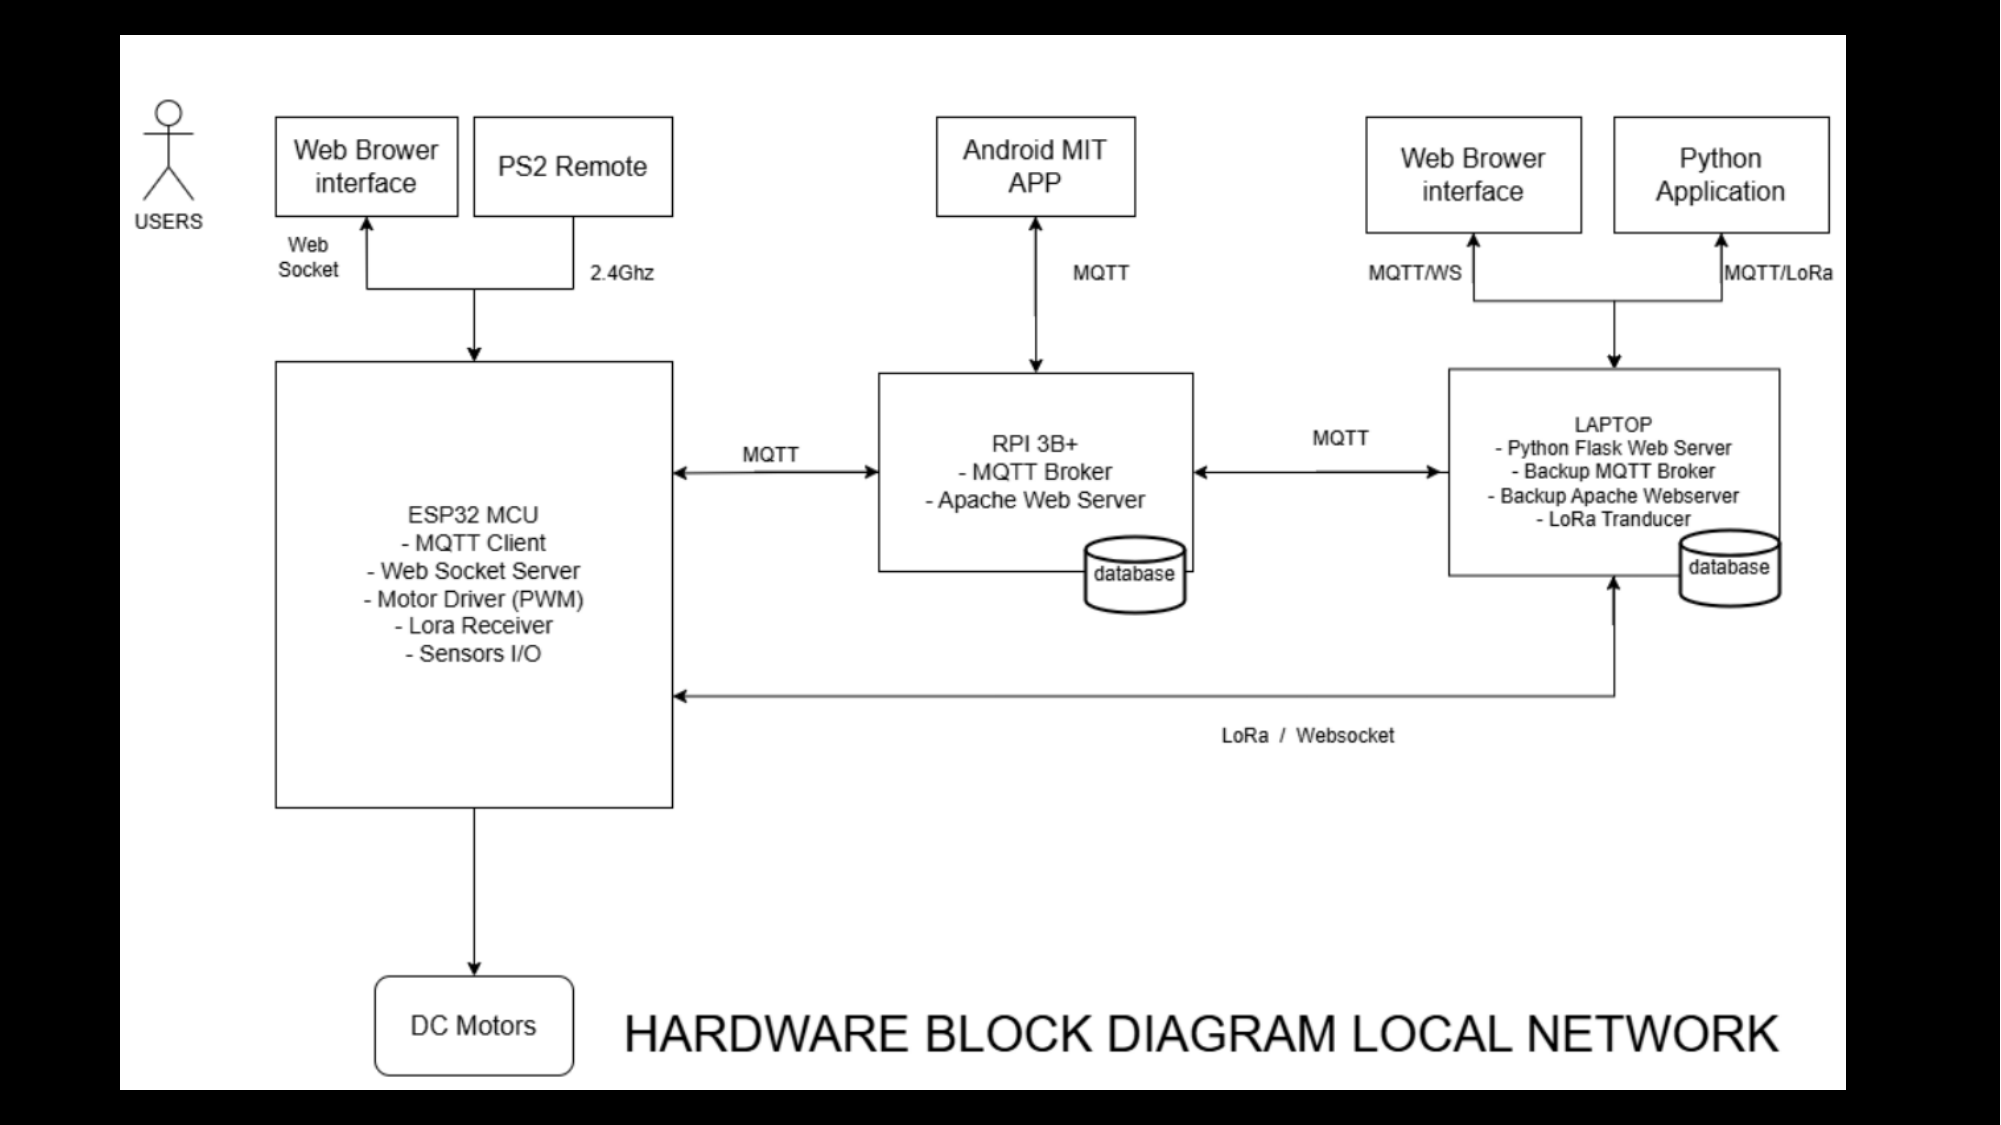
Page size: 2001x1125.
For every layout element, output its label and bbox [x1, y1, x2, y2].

list [120, 35, 1846, 1090]
